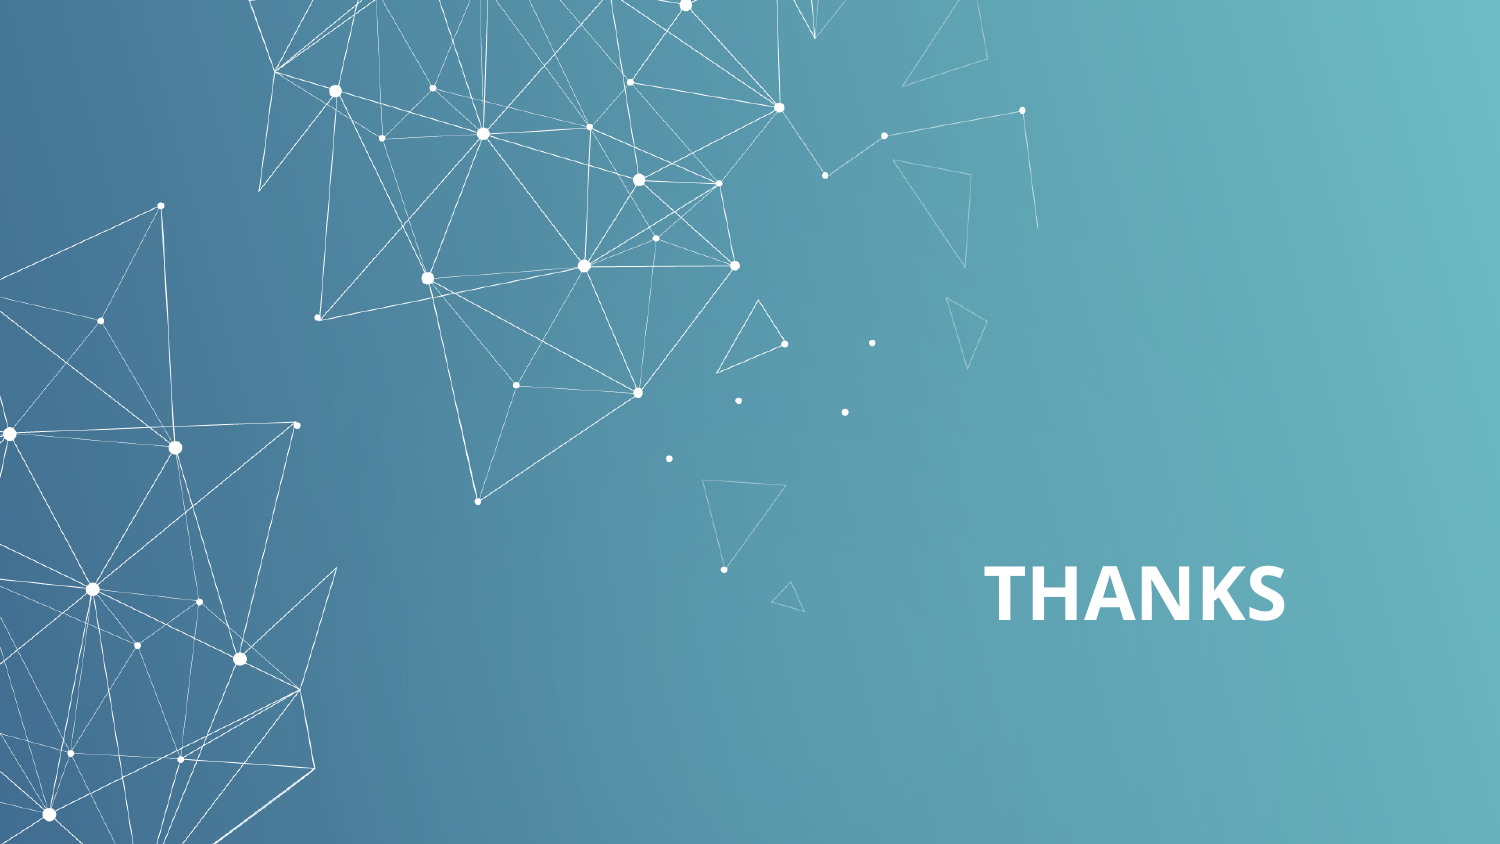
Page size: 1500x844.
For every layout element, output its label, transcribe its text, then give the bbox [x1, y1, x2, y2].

picture [0, 0, 1500, 844]
title THANKS [450, 432, 1304, 748]
